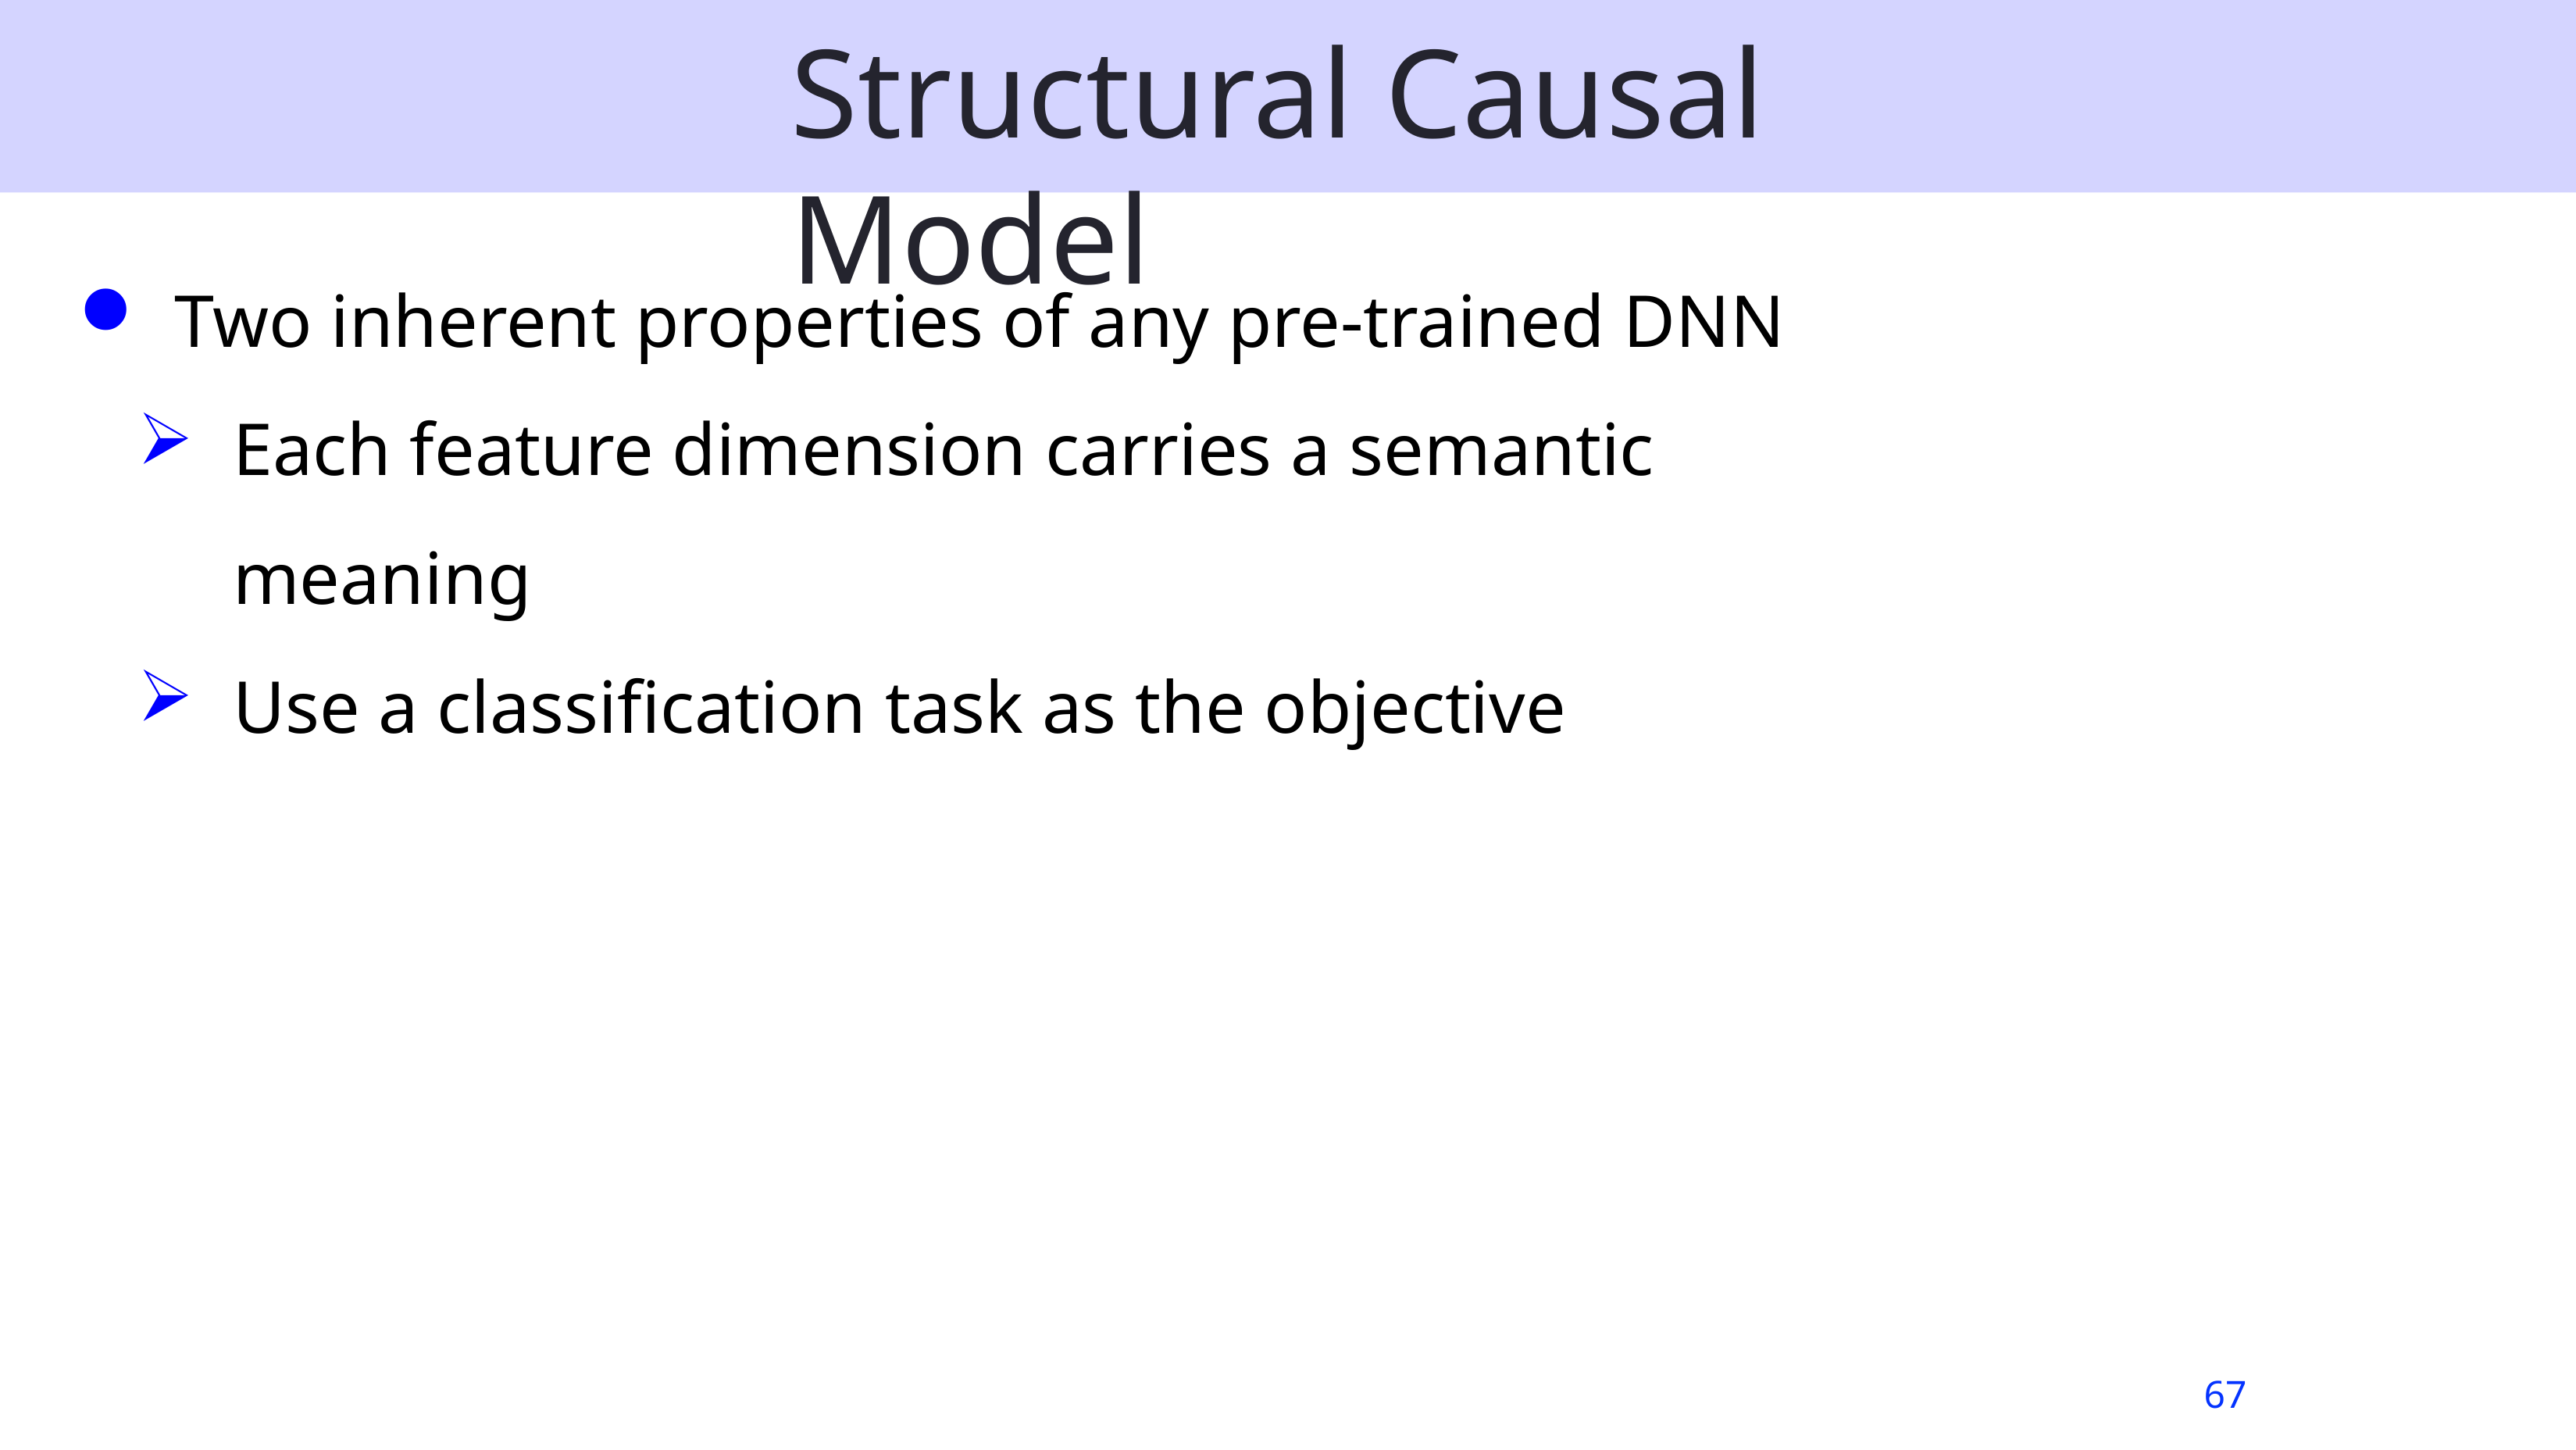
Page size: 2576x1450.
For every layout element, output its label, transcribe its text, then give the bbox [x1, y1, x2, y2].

text_box 67 [2199, 1377, 2275, 1422]
text_box Two inherent properties of any pre-trained DNN Each feature dimension carries a semantic meaning Use a classification task as the objective [67, 227, 1932, 883]
title Structural Causal Model [790, 15, 2147, 295]
